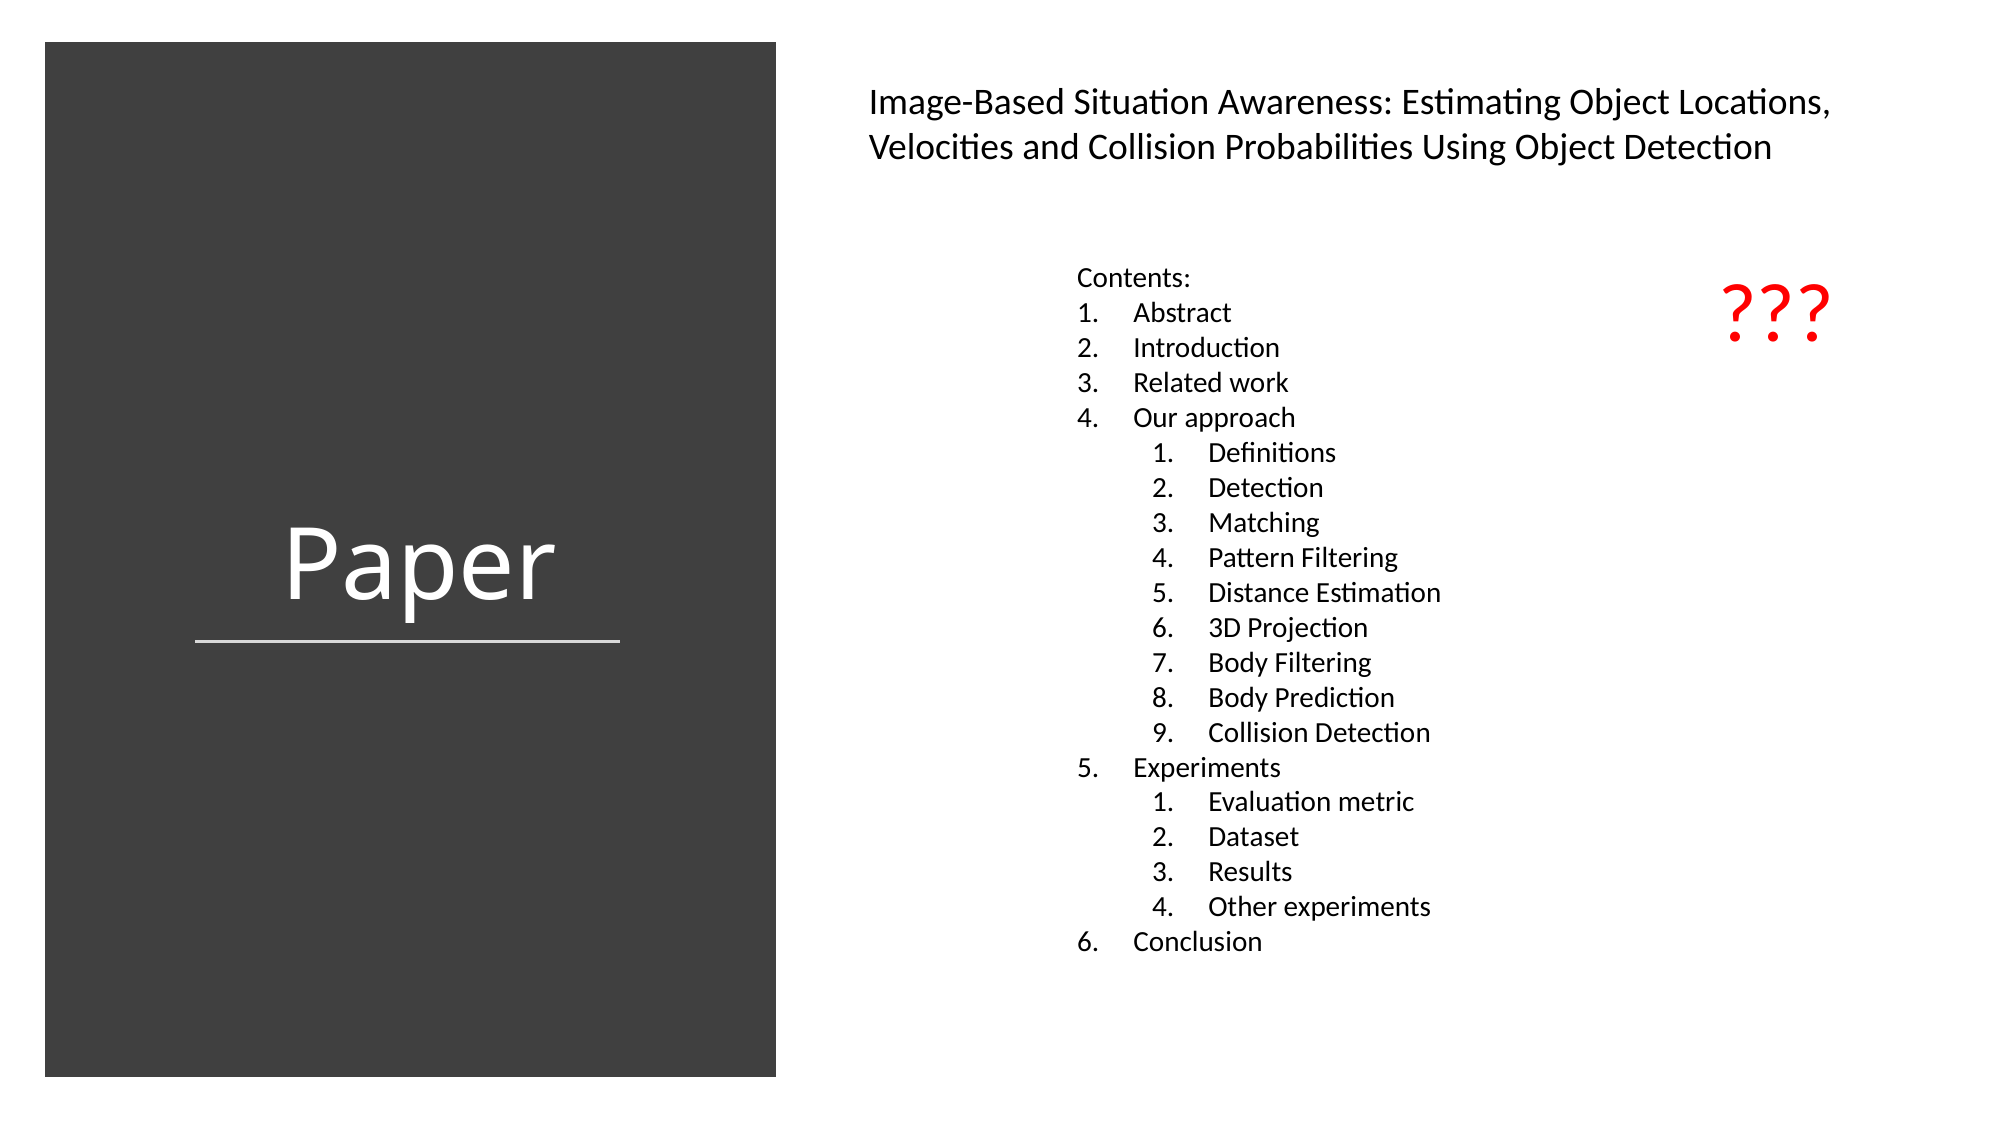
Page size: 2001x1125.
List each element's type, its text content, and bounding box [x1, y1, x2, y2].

text_box Contents: Abstract Introduction Related work Our approach Definitions Detection Matching Pattern Filtering Distance Estimation 3D Projection Body Filtering Body Prediction Collision Detection Experiments Evaluation metric Dataset Results Other experiments Conclusion [1062, 250, 1610, 1070]
text_box Image-Based Situation Awareness: Estimating Object Locations, Velocities and Collision Probabilities Using Object Detection [853, 69, 1856, 175]
text_box ??? [1703, 251, 1849, 366]
text_box [54, 52, 767, 1067]
text_box Paper [82, 149, 756, 629]
